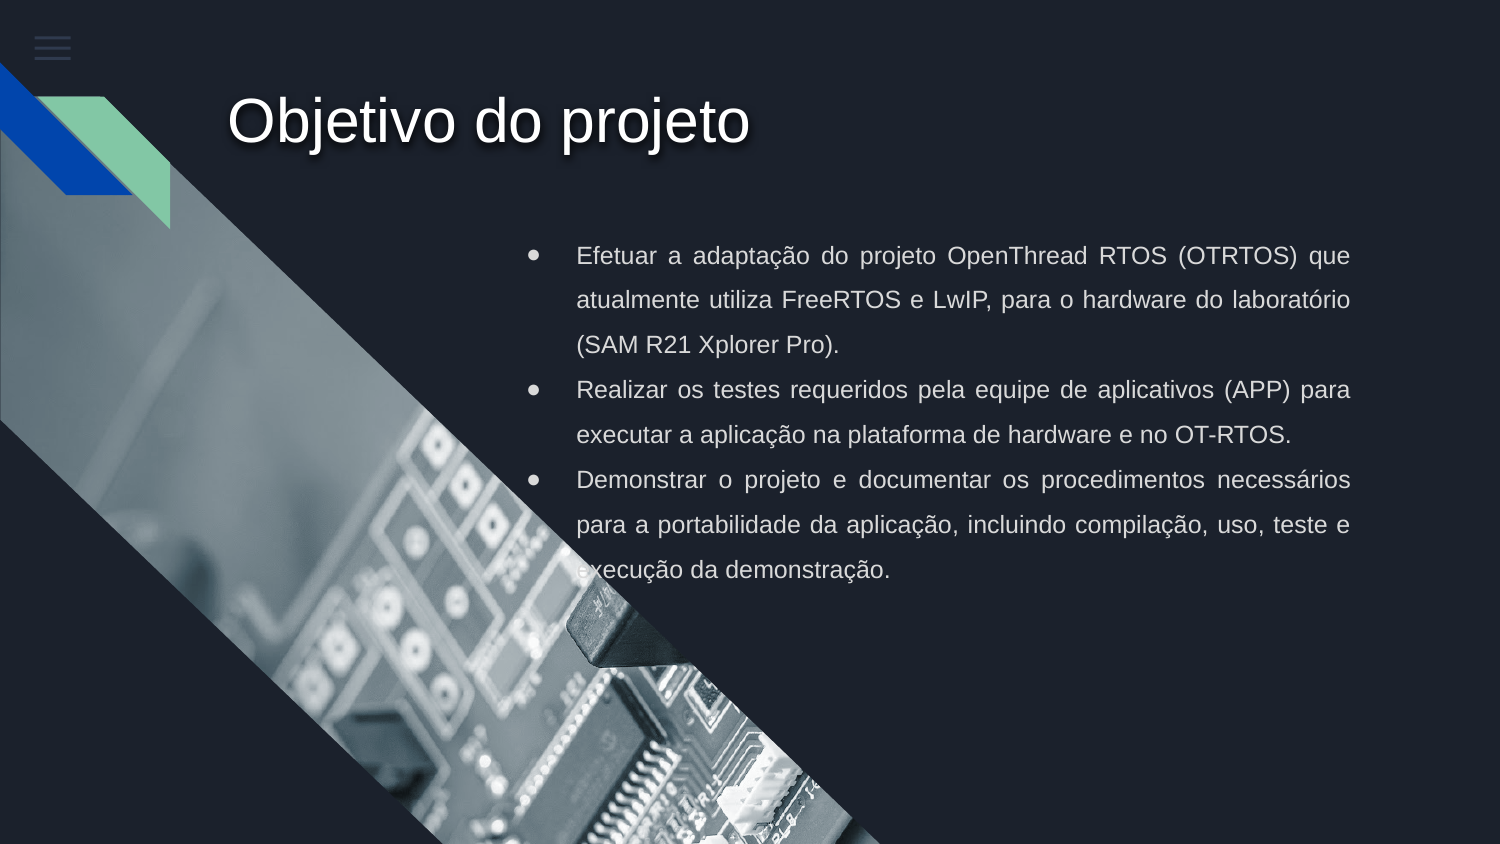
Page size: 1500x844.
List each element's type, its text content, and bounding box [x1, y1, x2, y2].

picture [0, 97, 880, 844]
list Efetuar a adaptação do projeto OpenThread RTOS (OTRTOS) que atualmente utiliza FreeRTOS e LwIP, para o hardware do laboratório (SAM R21 Xplorer Pro). Realizar os testes requeridos pela equipe de aplicativos (APP) para executar a aplicação na plataforma de hardware e no OT-RTOS. Demonstrar o projeto e documentar os procedimentos necessários para a portabilidade da aplicação, incluindo compilação, uso, teste e execução da demonstração. [486, 193, 1368, 614]
title Objetivo do projeto [212, 64, 1368, 215]
